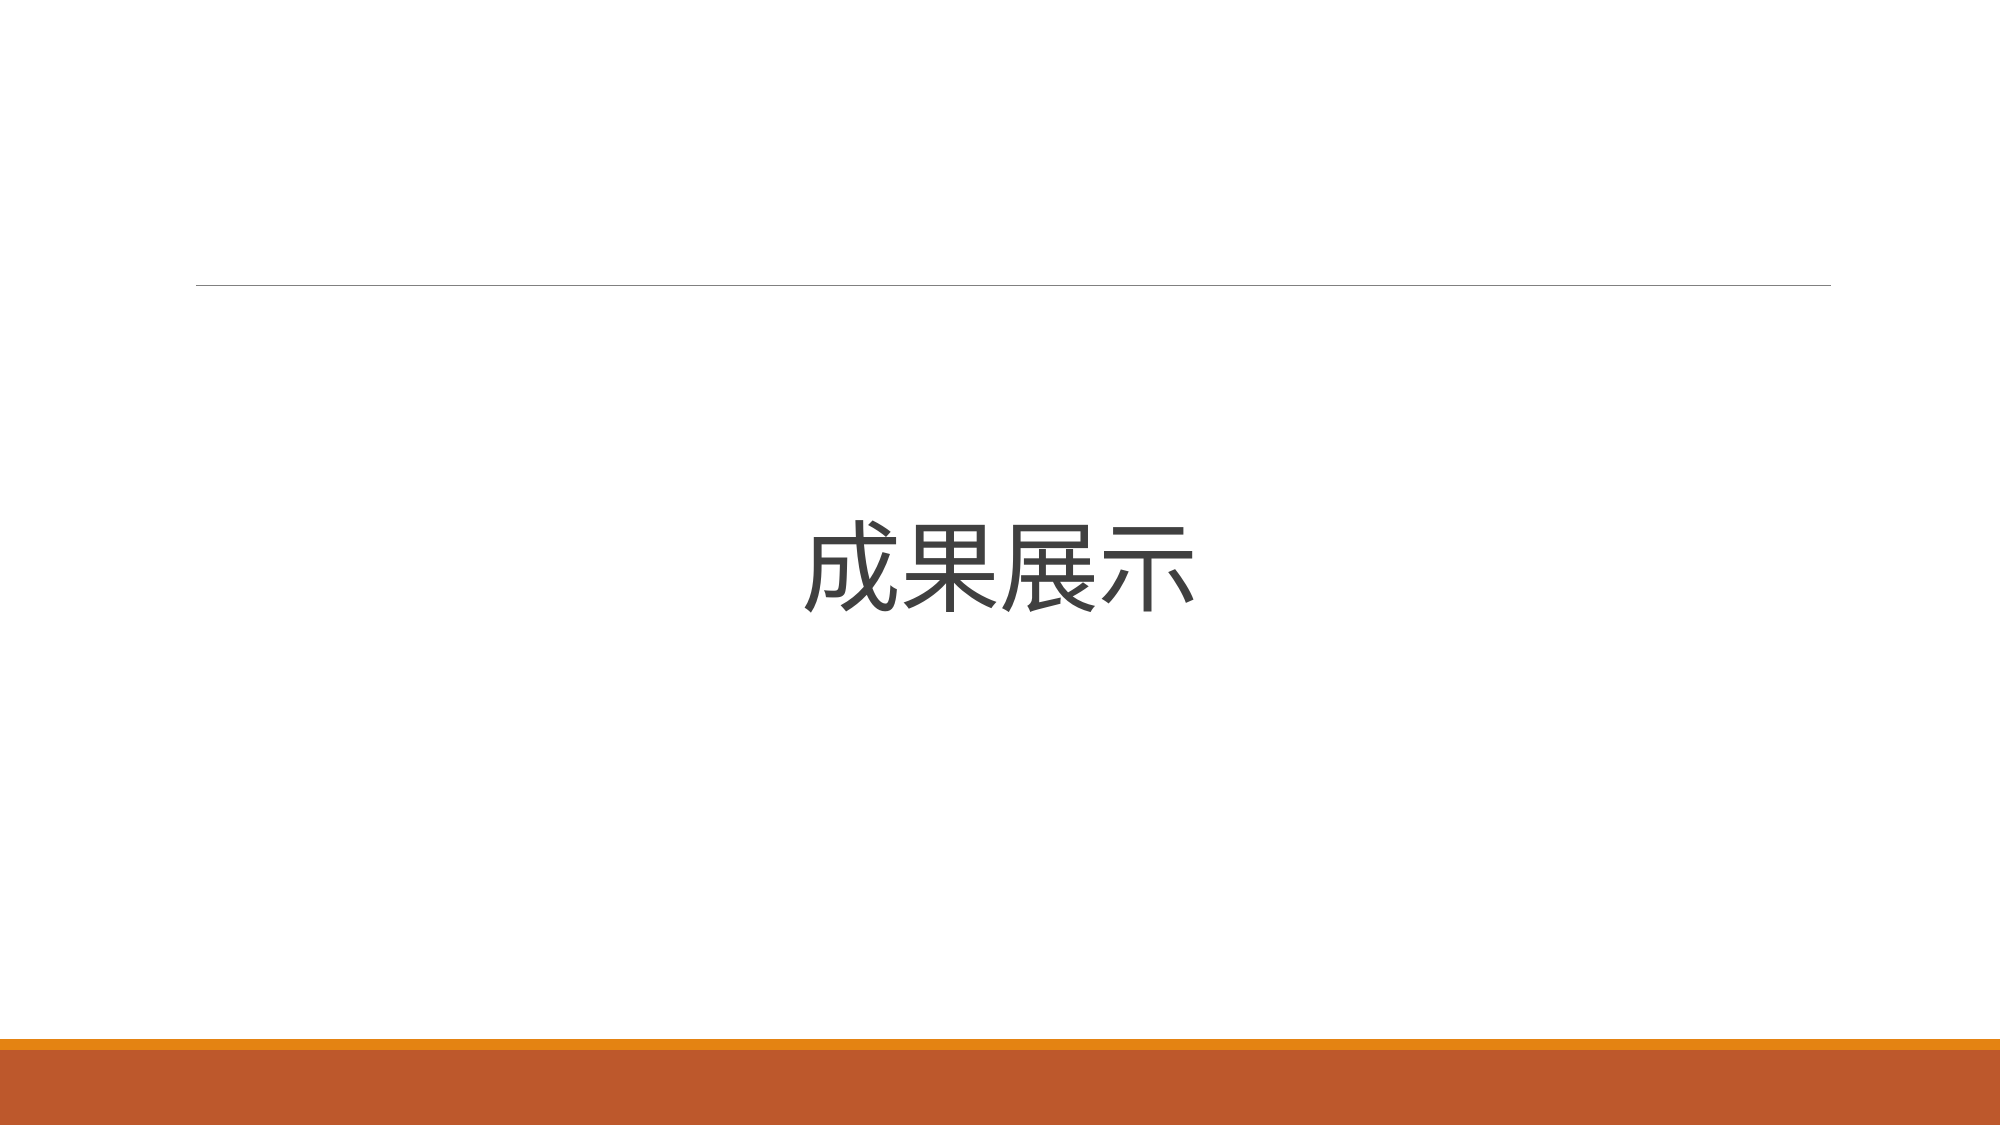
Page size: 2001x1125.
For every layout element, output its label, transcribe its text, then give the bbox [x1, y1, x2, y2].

title 成果展示 [759, 492, 1241, 633]
